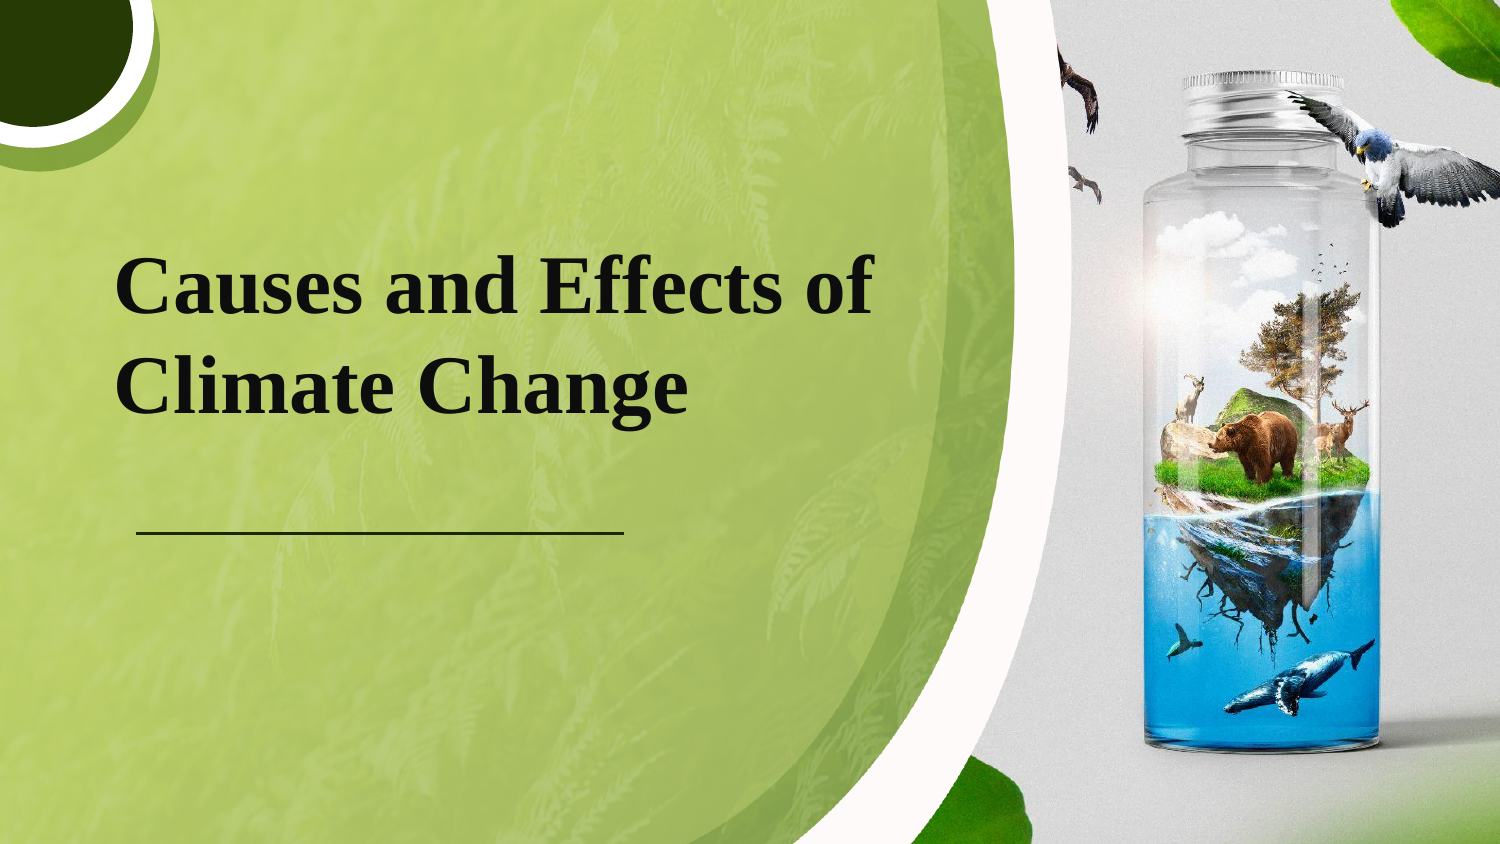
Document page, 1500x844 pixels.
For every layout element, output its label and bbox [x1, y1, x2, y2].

picture [0, 0, 1500, 844]
text_box [0, 0, 161, 172]
